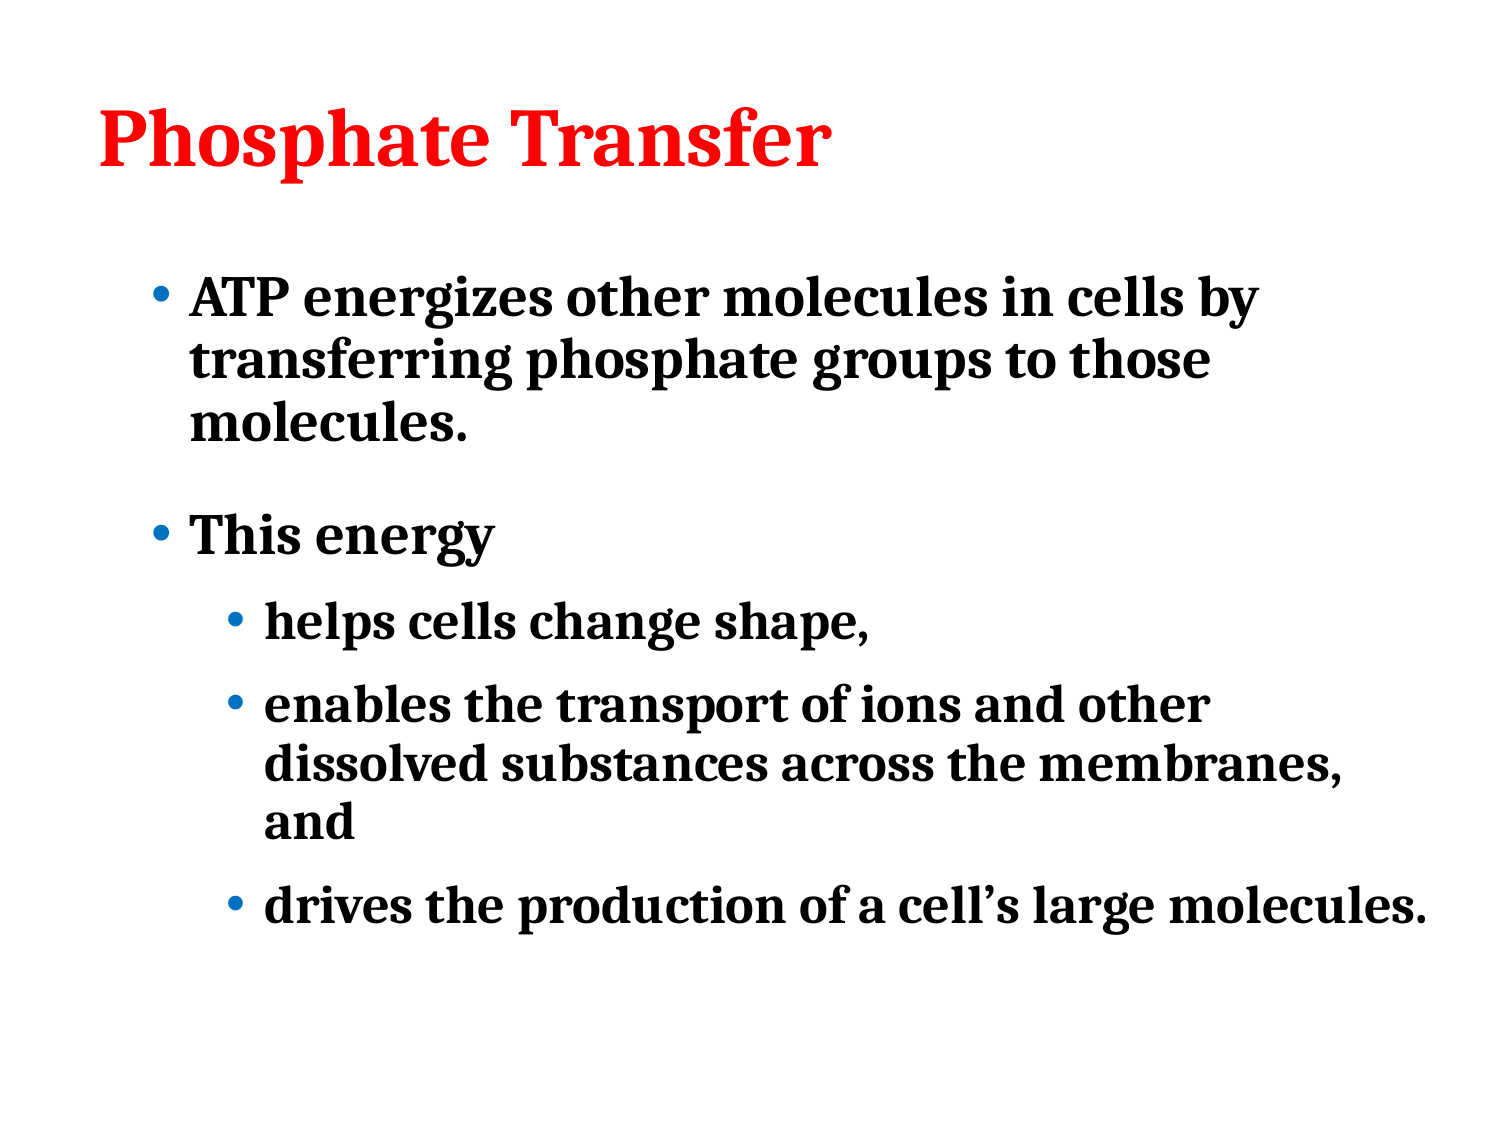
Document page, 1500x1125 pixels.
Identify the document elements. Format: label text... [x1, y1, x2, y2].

title Phosphate Transfer [83, 87, 1485, 245]
list ATP energizes other molecules in cells by transferring phosphate groups to those molecules. This energy helps cells change shape, enables the transport of ions and other dissolved substances across the membranes, and drives the production of a cell’s large molecules. [136, 258, 1461, 1071]
